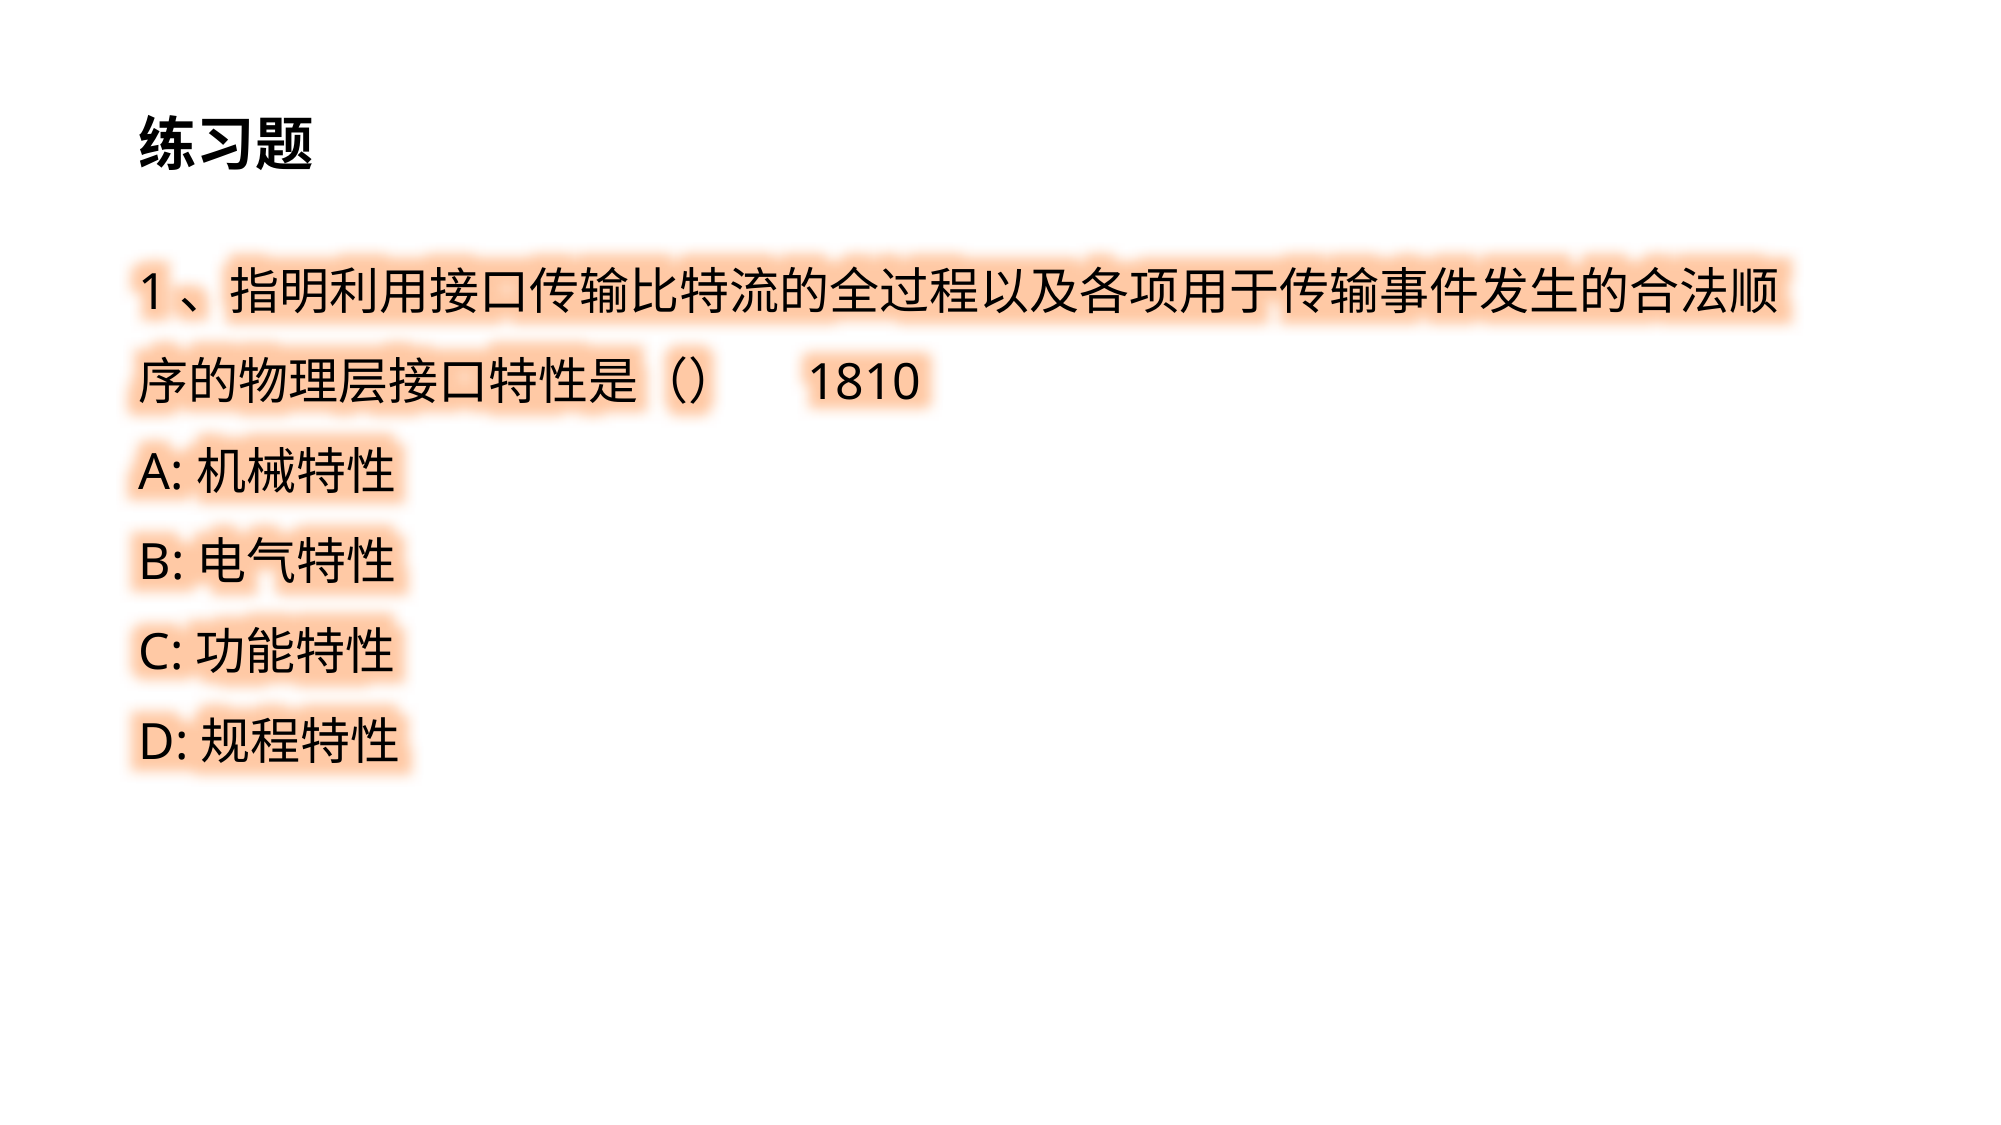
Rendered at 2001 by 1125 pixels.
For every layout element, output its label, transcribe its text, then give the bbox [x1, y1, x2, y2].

text_box 2 [113, 212, 1847, 1055]
text_box 1、指明利用接口传输比特流的全过程以及各项用于传输事件发生的合法顺序的物理层接口特性是（） 1810 A:机械特性 B:电气特性 C:功能特性 D:规程特性 [120, 219, 1839, 1047]
text_box 练习题 [120, 97, 1568, 187]
text_box [117, 216, 1843, 1051]
